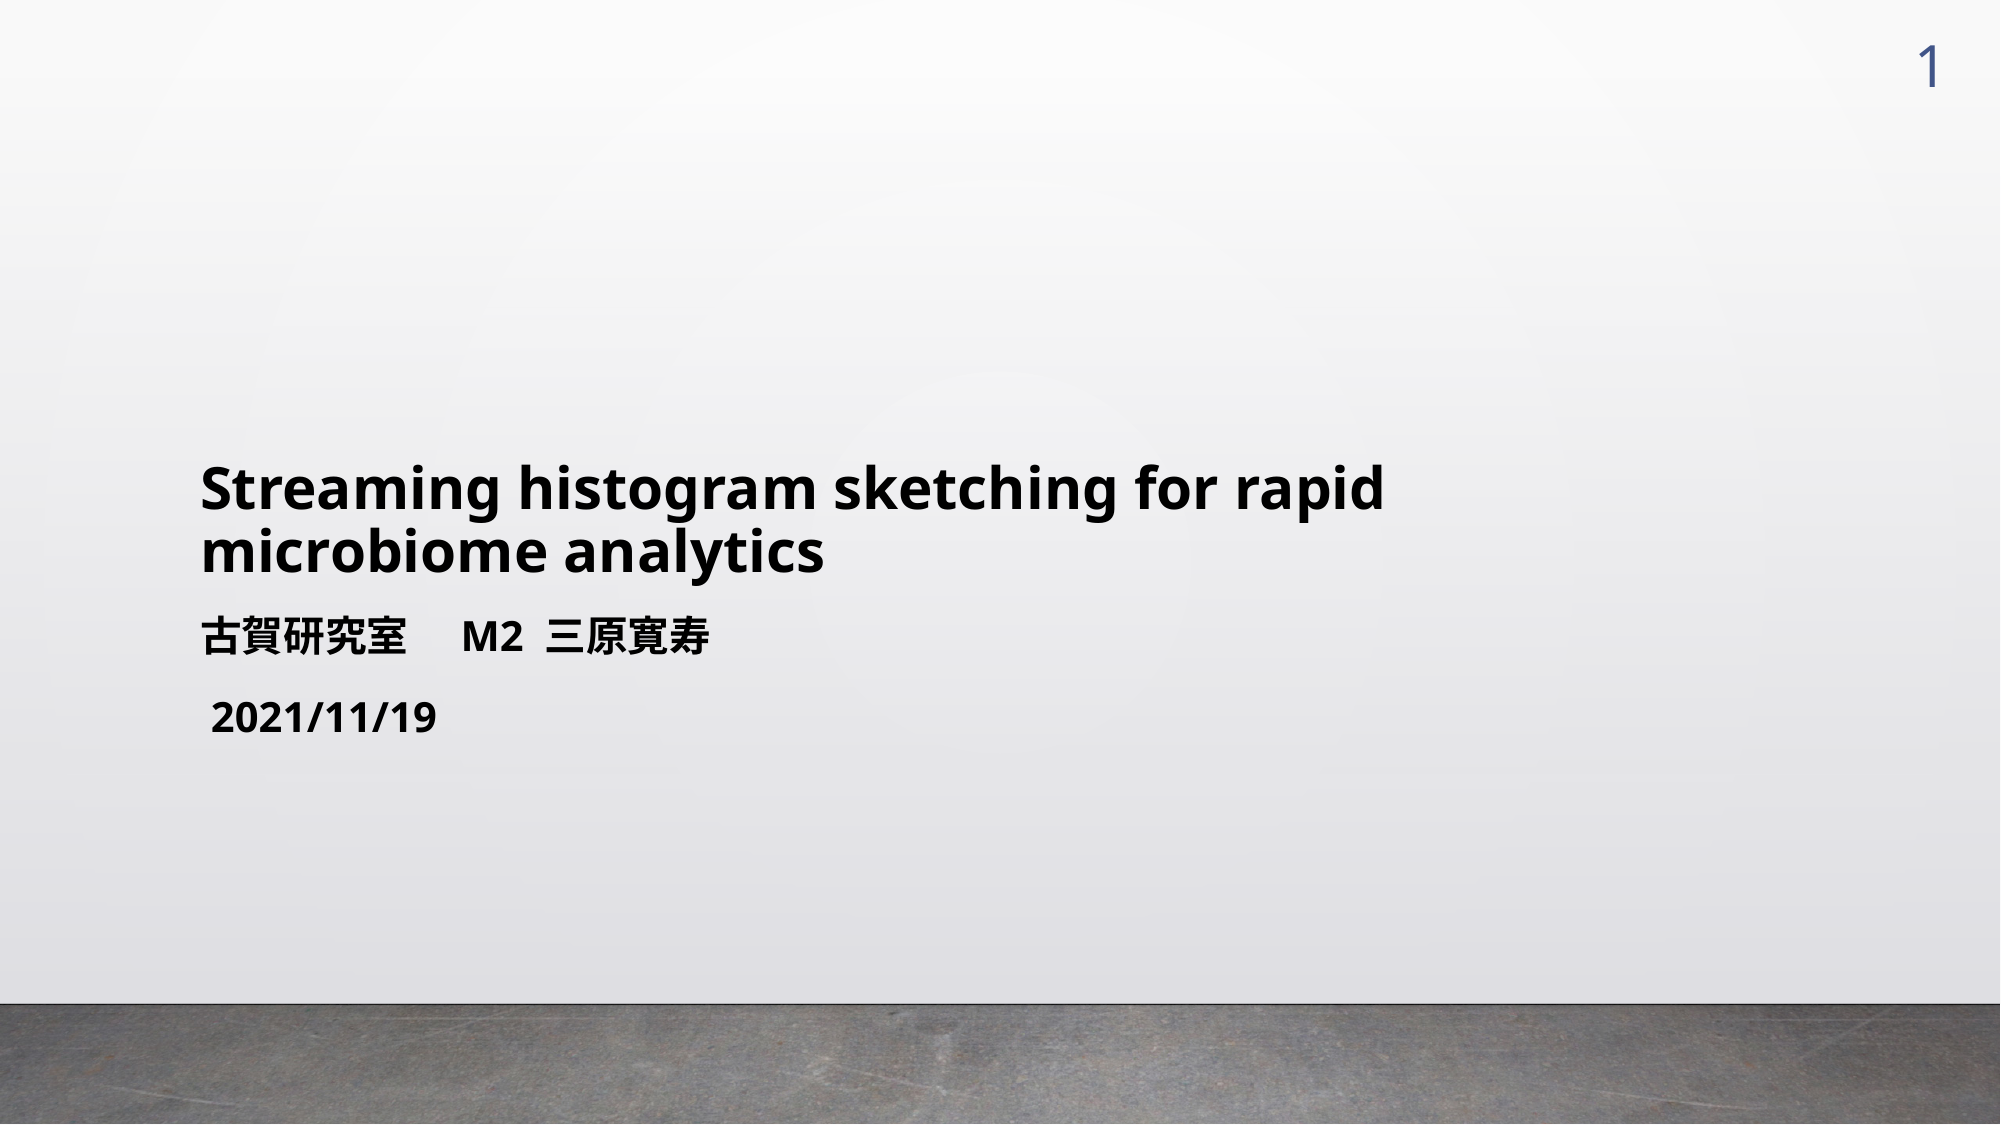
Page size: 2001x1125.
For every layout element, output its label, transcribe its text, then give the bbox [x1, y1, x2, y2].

slide_number 1 [1830, 22, 1964, 105]
title Streaming histogram sketching for rapid microbiome analytics [185, 155, 1602, 584]
picture [0, 1004, 2000, 1124]
subtitle 古賀研究室 M2 三原寛寿 2021/11/19 [185, 584, 1602, 761]
